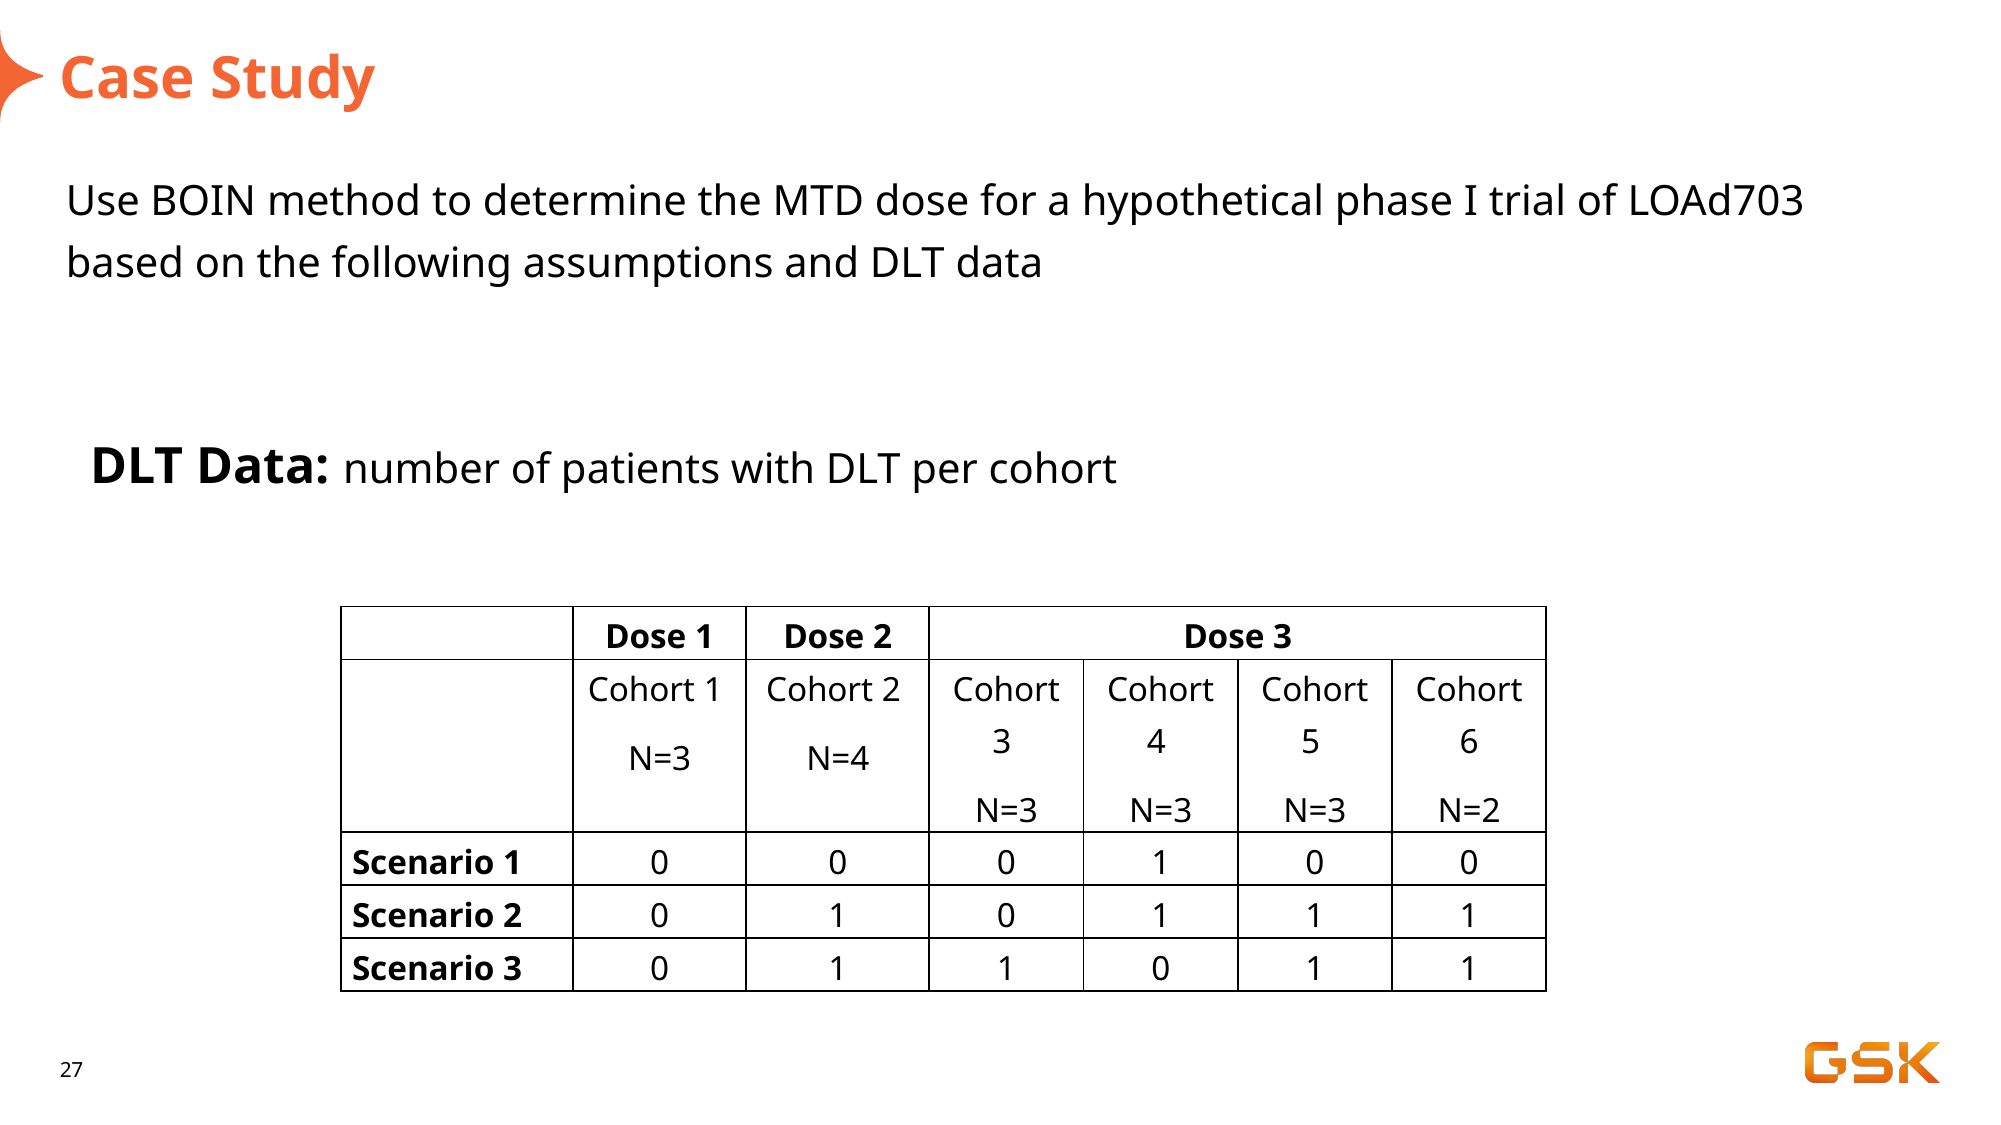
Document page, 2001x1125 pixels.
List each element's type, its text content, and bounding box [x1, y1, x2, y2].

table_cell Cohort 2 N=4 [747, 660, 928, 831]
table_cell Cohort 4 N=3 [1084, 660, 1237, 831]
table_cell 1 [1084, 886, 1237, 937]
table_cell 1 [1239, 939, 1391, 990]
slide_number 27 [59, 1040, 149, 1085]
table_cell 0 [574, 886, 745, 937]
table_cell 0 [930, 886, 1083, 937]
text_box DLT Data: number of patients with DLT per cohort [84, 428, 1254, 491]
table_cell 0 [930, 833, 1083, 884]
table_cell 1 [1393, 886, 1545, 937]
table_cell Scenario 2 [342, 886, 572, 937]
table_cell 0 [1393, 833, 1545, 884]
table_cell 1 [1239, 886, 1391, 937]
table_cell [342, 660, 572, 831]
picture [1805, 1042, 1940, 1083]
table_cell 0 [1239, 833, 1391, 884]
table_cell 1 [747, 886, 928, 937]
table_cell 0 [747, 833, 928, 884]
text_box Use BOIN method to determine the MTD dose for a hypothetical phase I trial of LOAd703 based on the following assumptions and DLT data [59, 154, 1899, 287]
table_cell 1 [1393, 939, 1545, 990]
table_cell Scenario 1 [342, 833, 572, 884]
table_header Dose 3 [930, 607, 1545, 659]
table_header [342, 607, 572, 659]
title Case Study [59, 39, 1940, 111]
table_cell Cohort 6 N=2 [1393, 660, 1545, 831]
table_cell Scenario 3 [342, 939, 572, 990]
table_cell 0 [574, 939, 745, 990]
table_cell 0 [574, 833, 745, 884]
table_cell 1 [930, 939, 1083, 990]
table_cell Cohort 3 N=3 [930, 660, 1083, 831]
table_cell Cohort 5 N=3 [1239, 660, 1391, 831]
table_cell Cohort 1 N=3 [574, 660, 745, 831]
table_header Dose 2 [747, 607, 928, 659]
table_header Dose 1 [574, 607, 745, 659]
table_cell 1 [747, 939, 928, 990]
table_cell 0 [1084, 939, 1237, 990]
table_cell 1 [1084, 833, 1237, 884]
